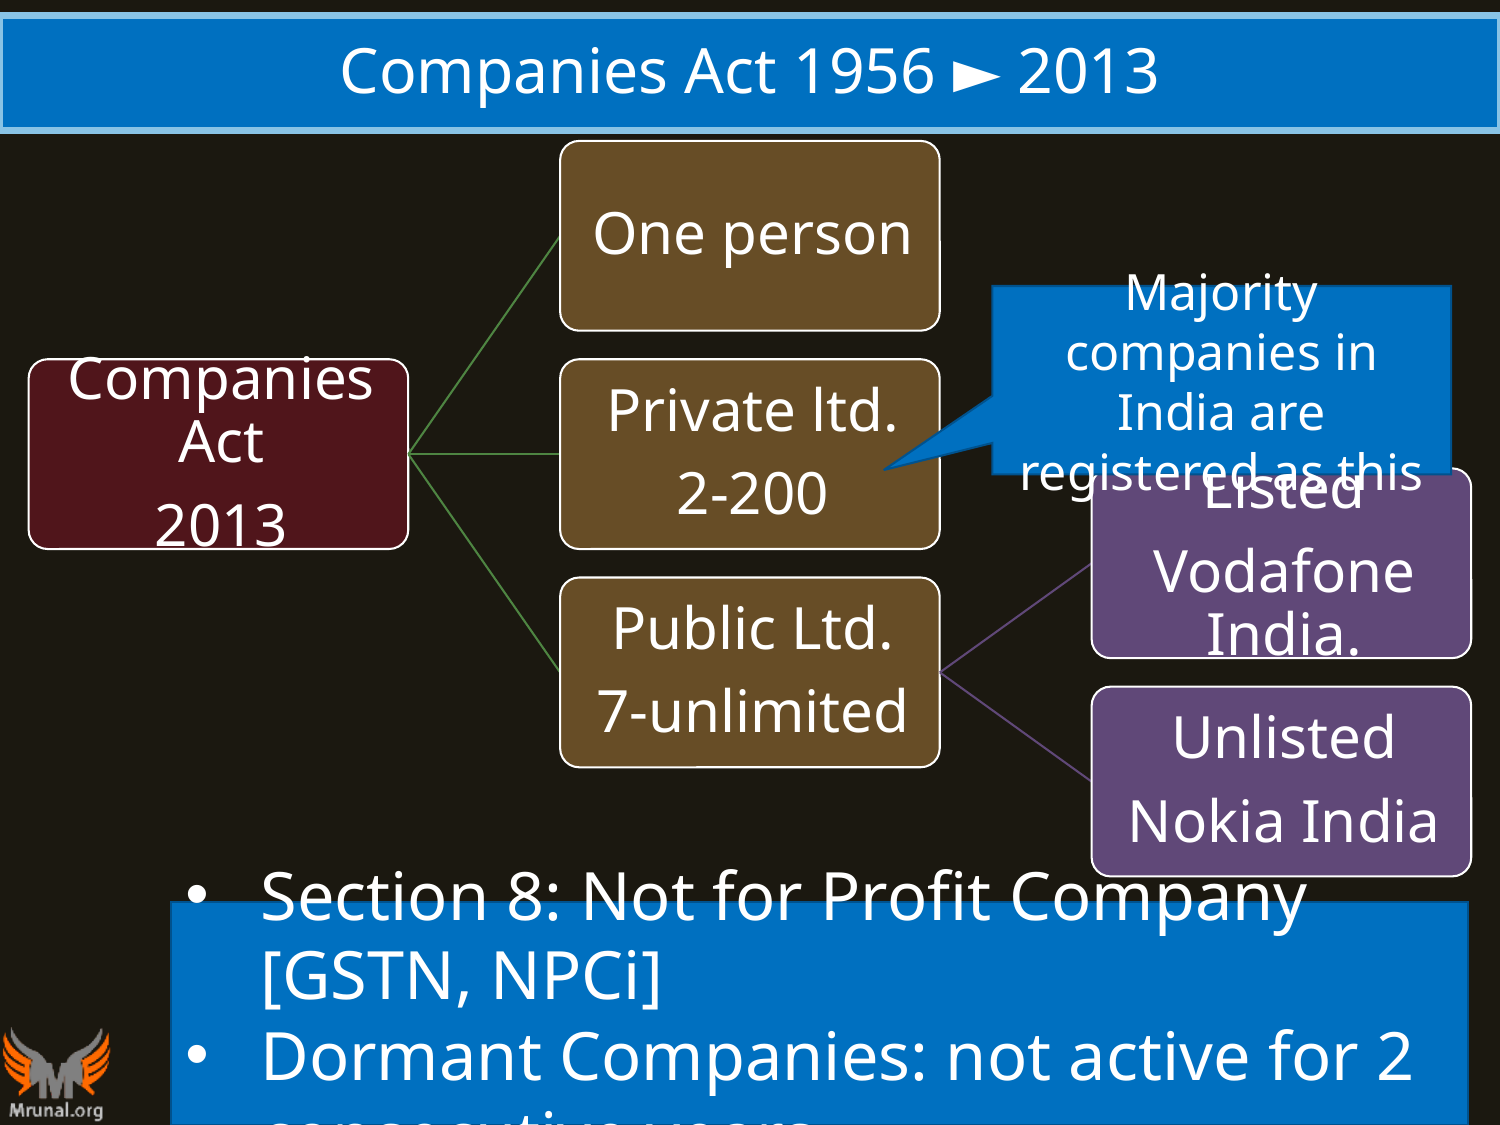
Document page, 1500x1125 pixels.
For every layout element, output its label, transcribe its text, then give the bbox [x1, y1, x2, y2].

title Companies Act 1956 ► 2013 [0, 12, 1500, 134]
text_box Section 8: Not for Profit Company [GSTN, NPCi] Dormant Companies: not active for 2 consecutive years. [170, 945, 1469, 1125]
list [28, 72, 1472, 945]
picture [0, 1024, 114, 1125]
